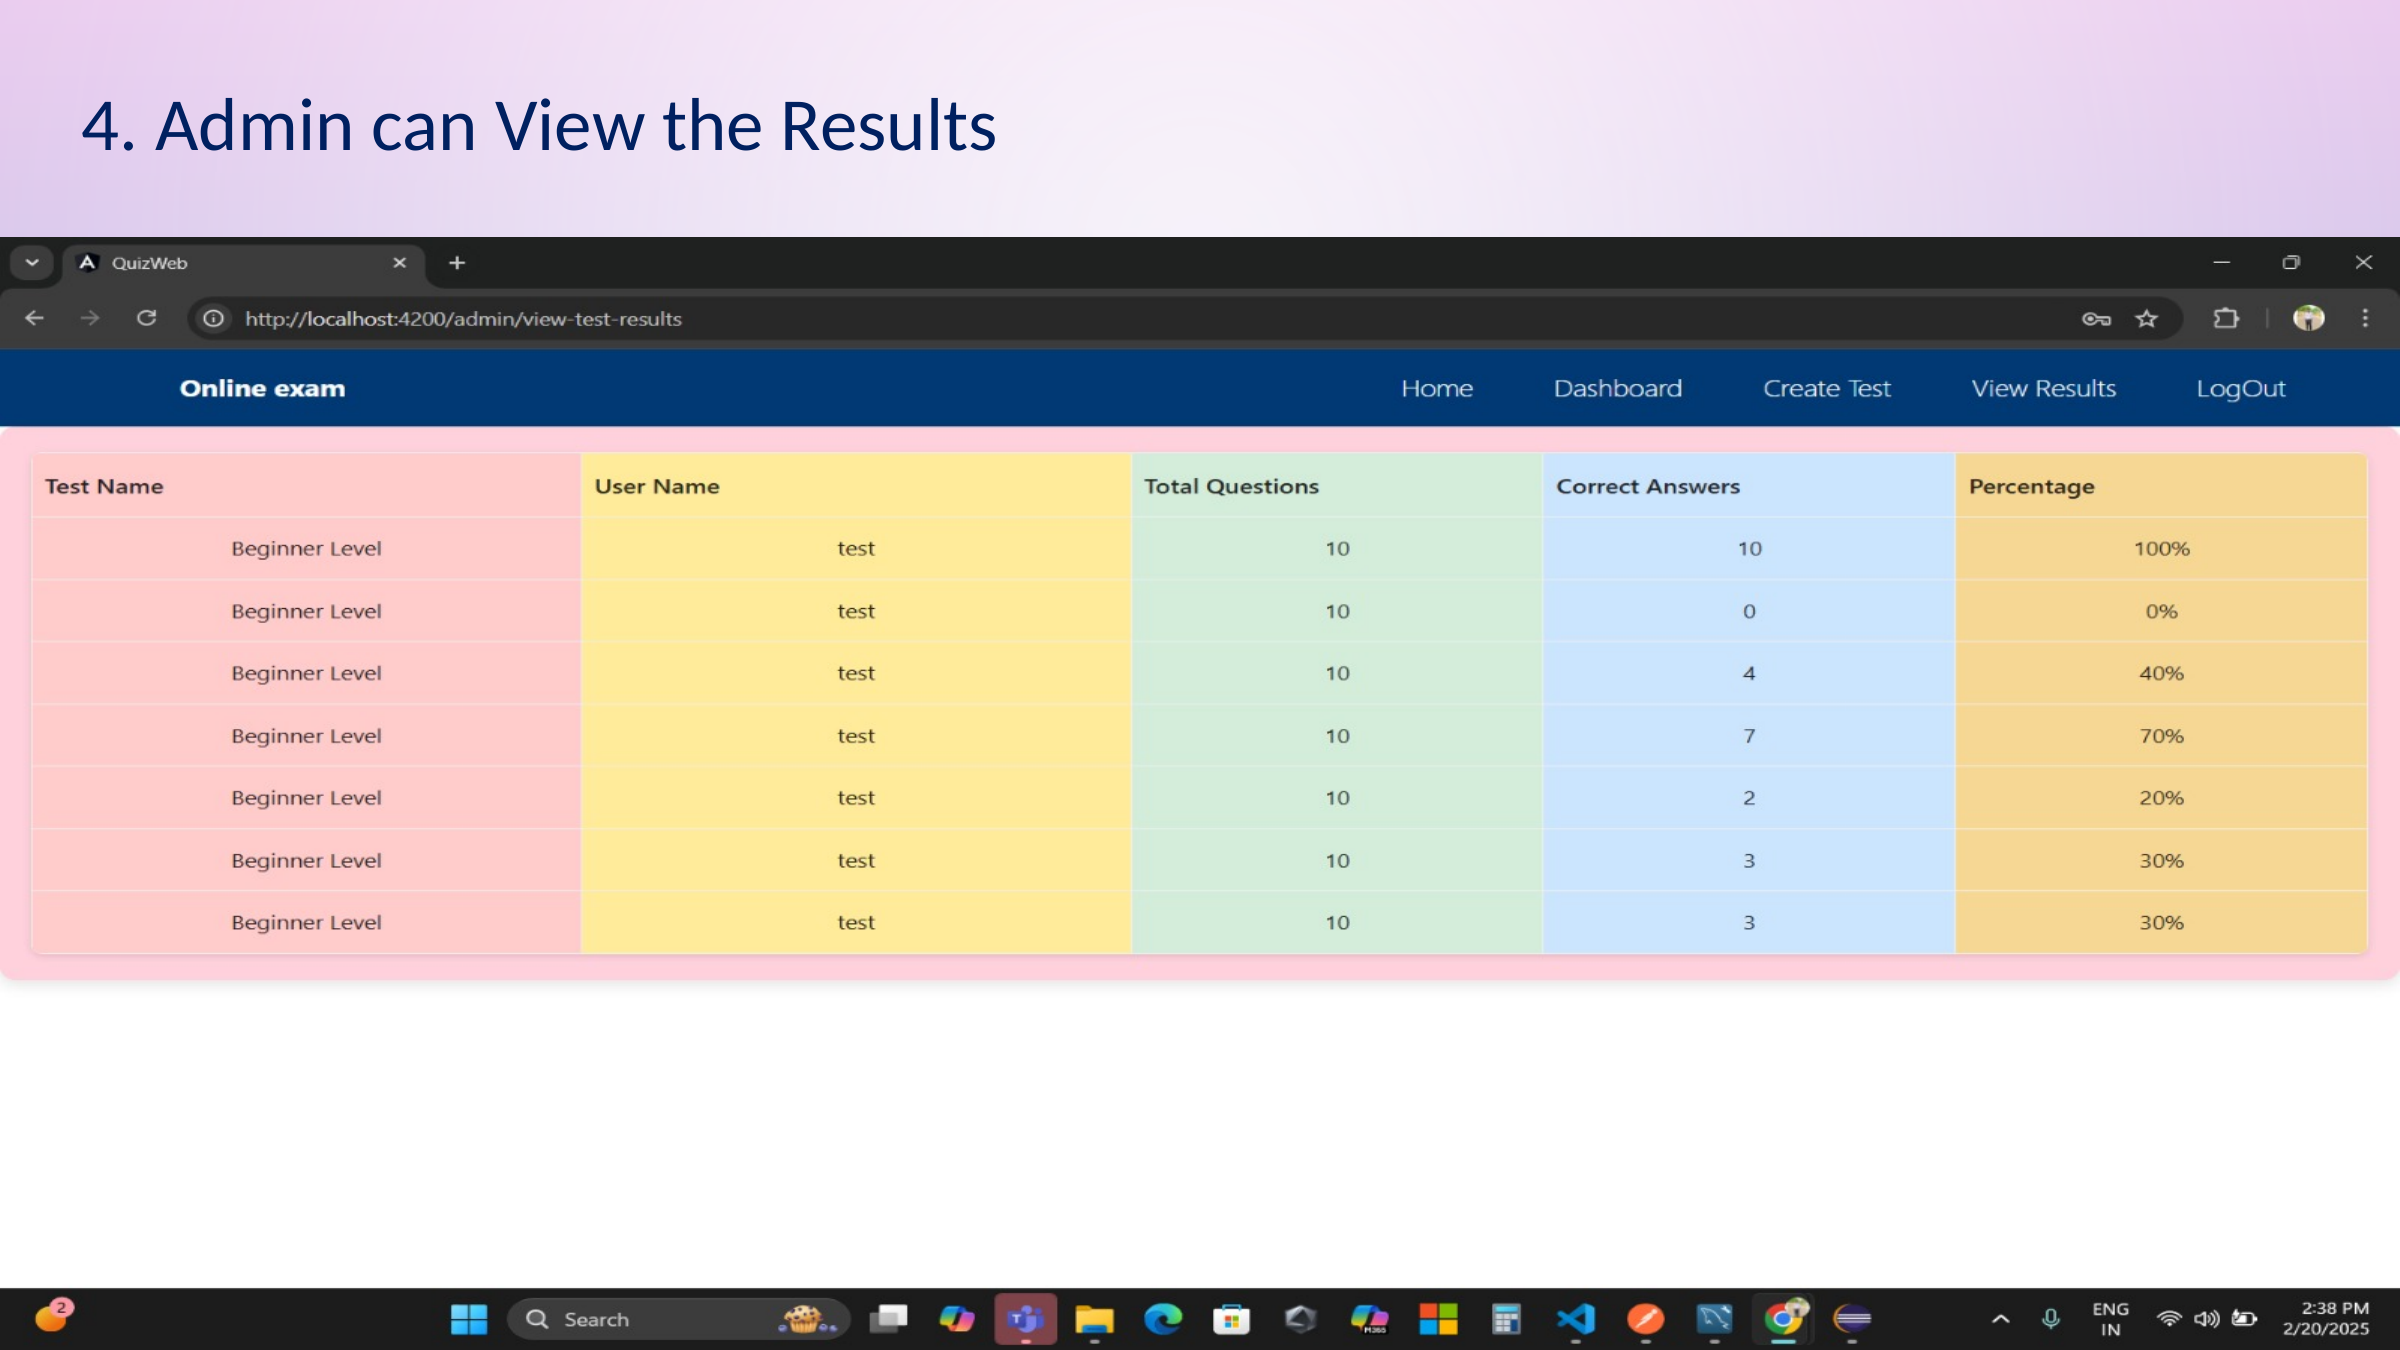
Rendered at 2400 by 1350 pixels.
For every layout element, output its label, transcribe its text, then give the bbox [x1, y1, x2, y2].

picture [0, 236, 2400, 1350]
text_box Spring Boot REST APIs handles logic, Java and Spring. [0, 0, 2400, 235]
text_box 4. Admin can View the Results [66, 68, 1470, 173]
